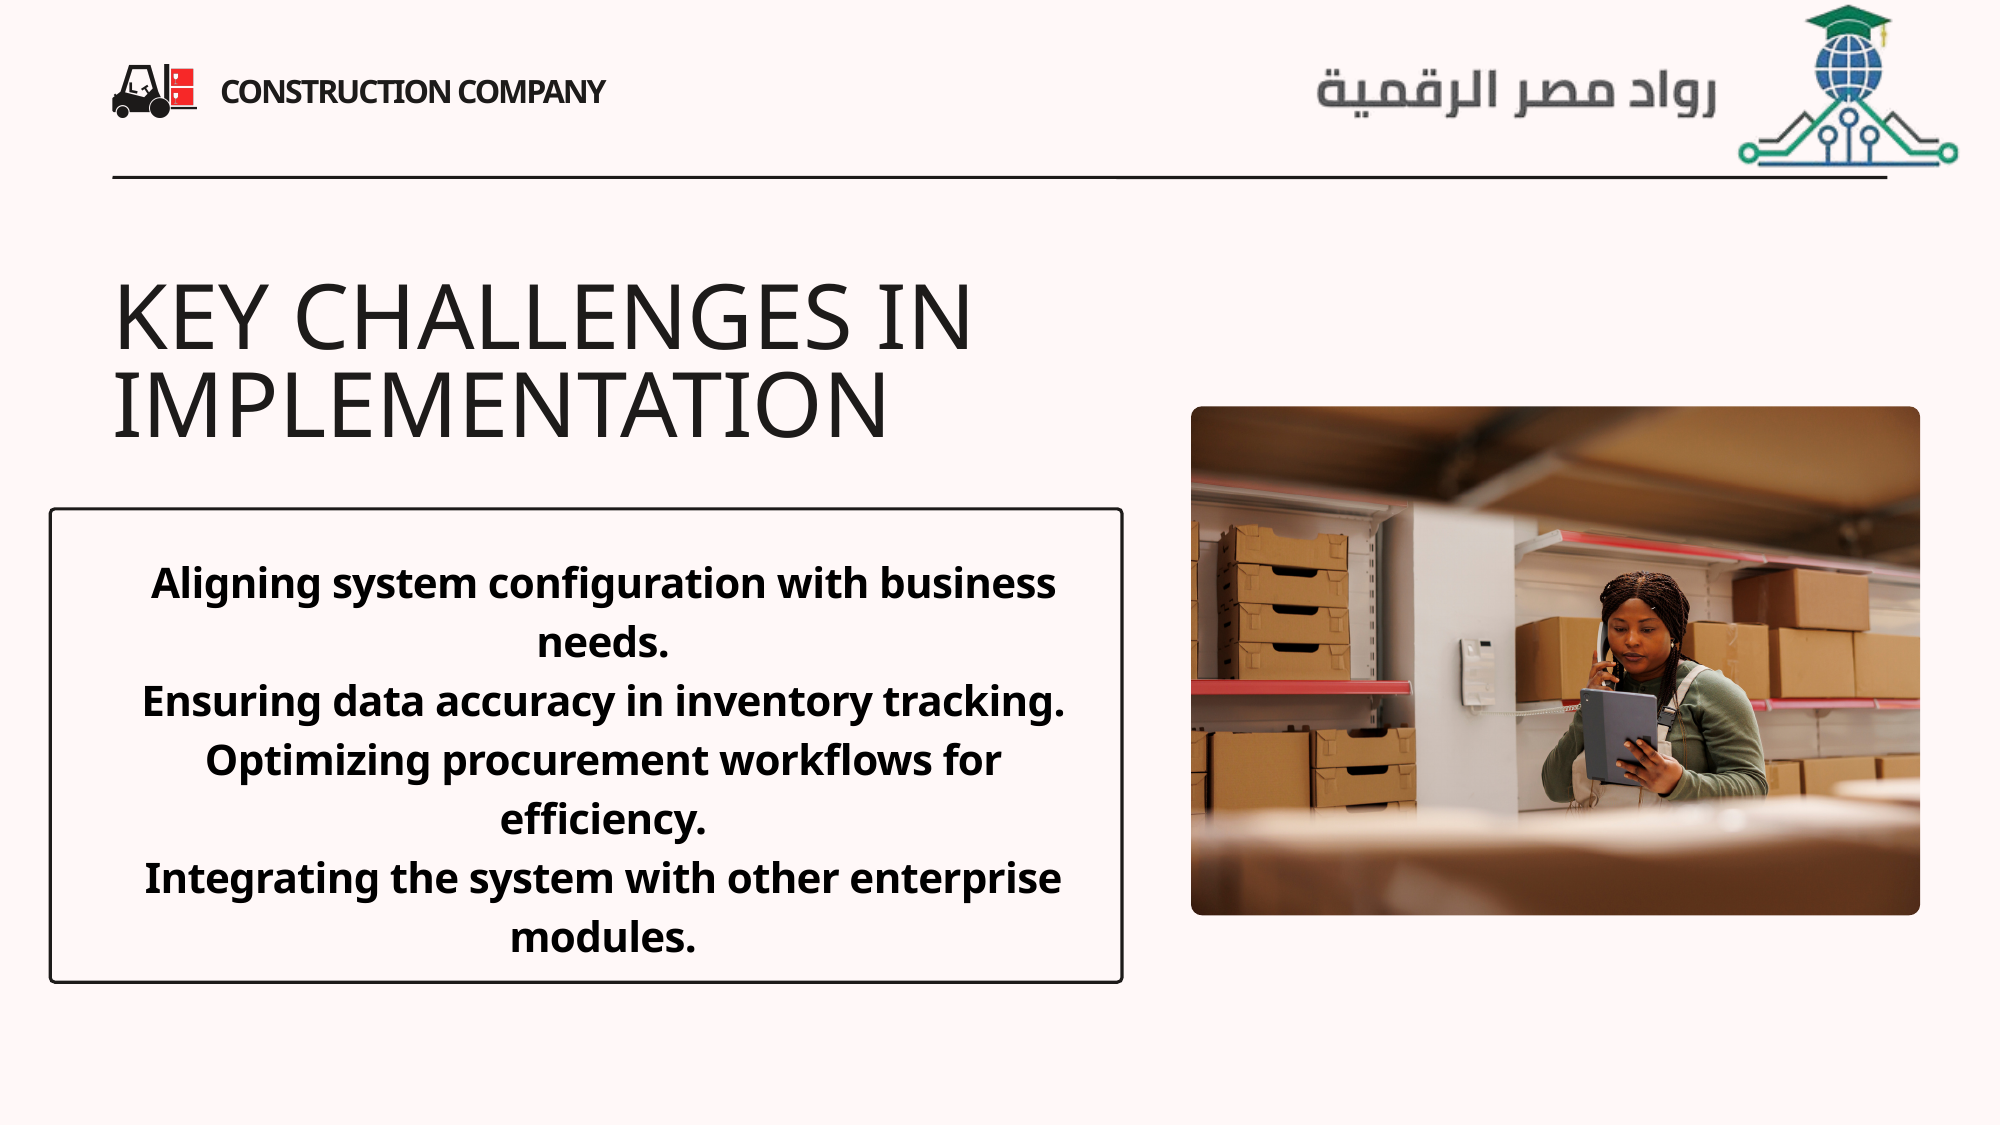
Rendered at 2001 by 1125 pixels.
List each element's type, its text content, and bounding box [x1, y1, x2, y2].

text_box [1263, 0, 2000, 297]
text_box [1190, 406, 1921, 916]
text_box [112, 64, 197, 118]
text_box KEY CHALLENGES IN IMPLEMENTATION [112, 279, 1231, 543]
text_box CONSTRUCTION COMPANY [220, 65, 702, 111]
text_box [49, 508, 1123, 983]
